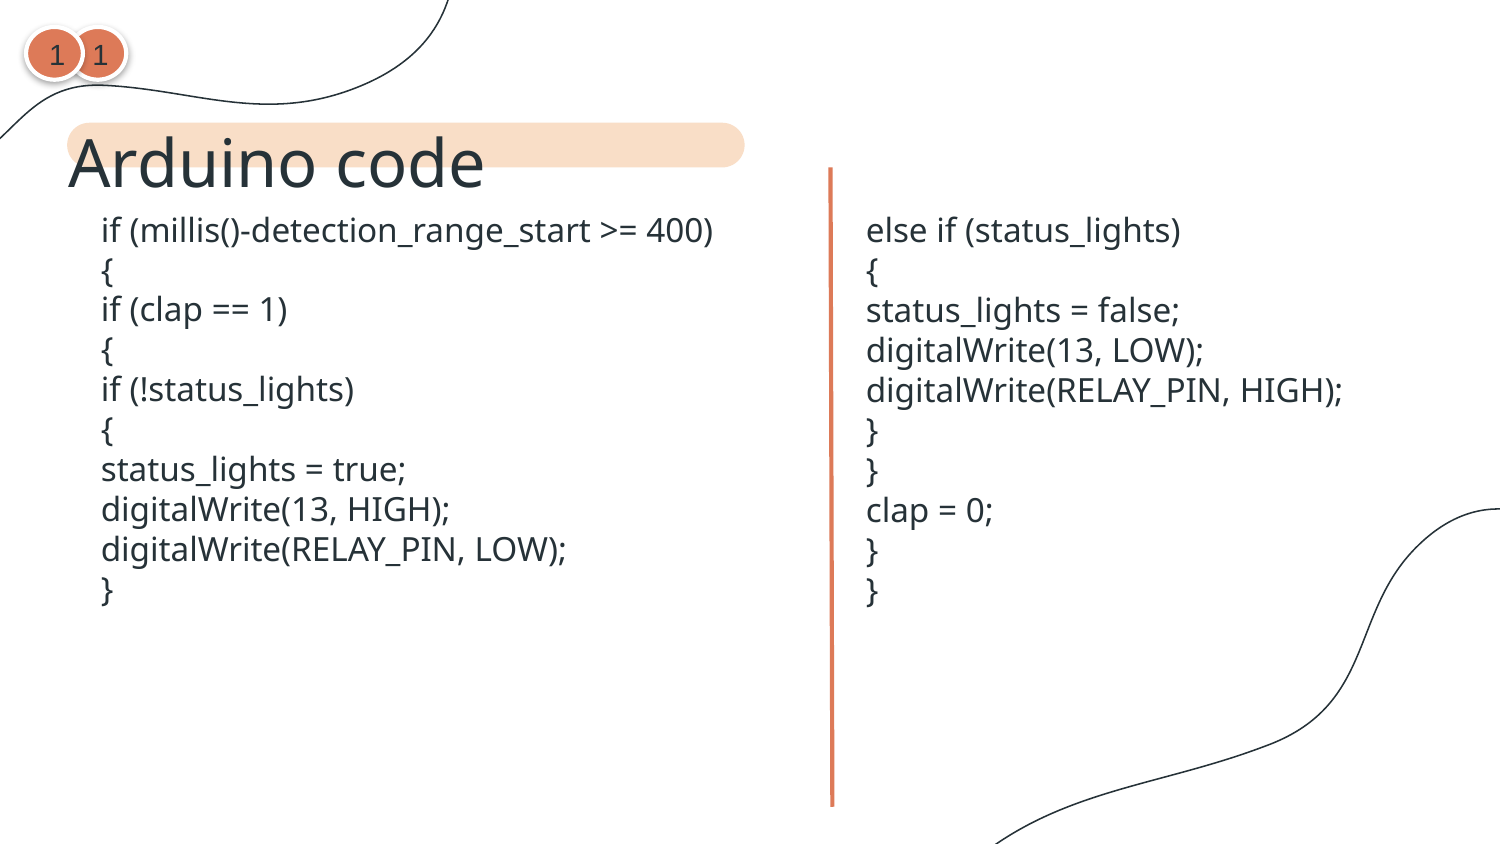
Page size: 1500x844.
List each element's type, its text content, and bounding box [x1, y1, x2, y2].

text_box 1 [23, 24, 86, 82]
subtitle if (millis()-detection_range_start >= 400) { if (clap == 1) { if (!status_lights) { status_lights = true; digitalWrite(13, HIGH); digitalWrite(RELAY_PIN, LOW); } [67, 193, 825, 360]
text_box else if (status_lights) { status_lights = false; digitalWrite(13, LOW); digitalWrite(RELAY_PIN, HIGH); } } clap = 0; } } [834, 167, 1495, 617]
text_box 1 [77, 24, 129, 82]
text_box Arduino code [53, 106, 833, 168]
